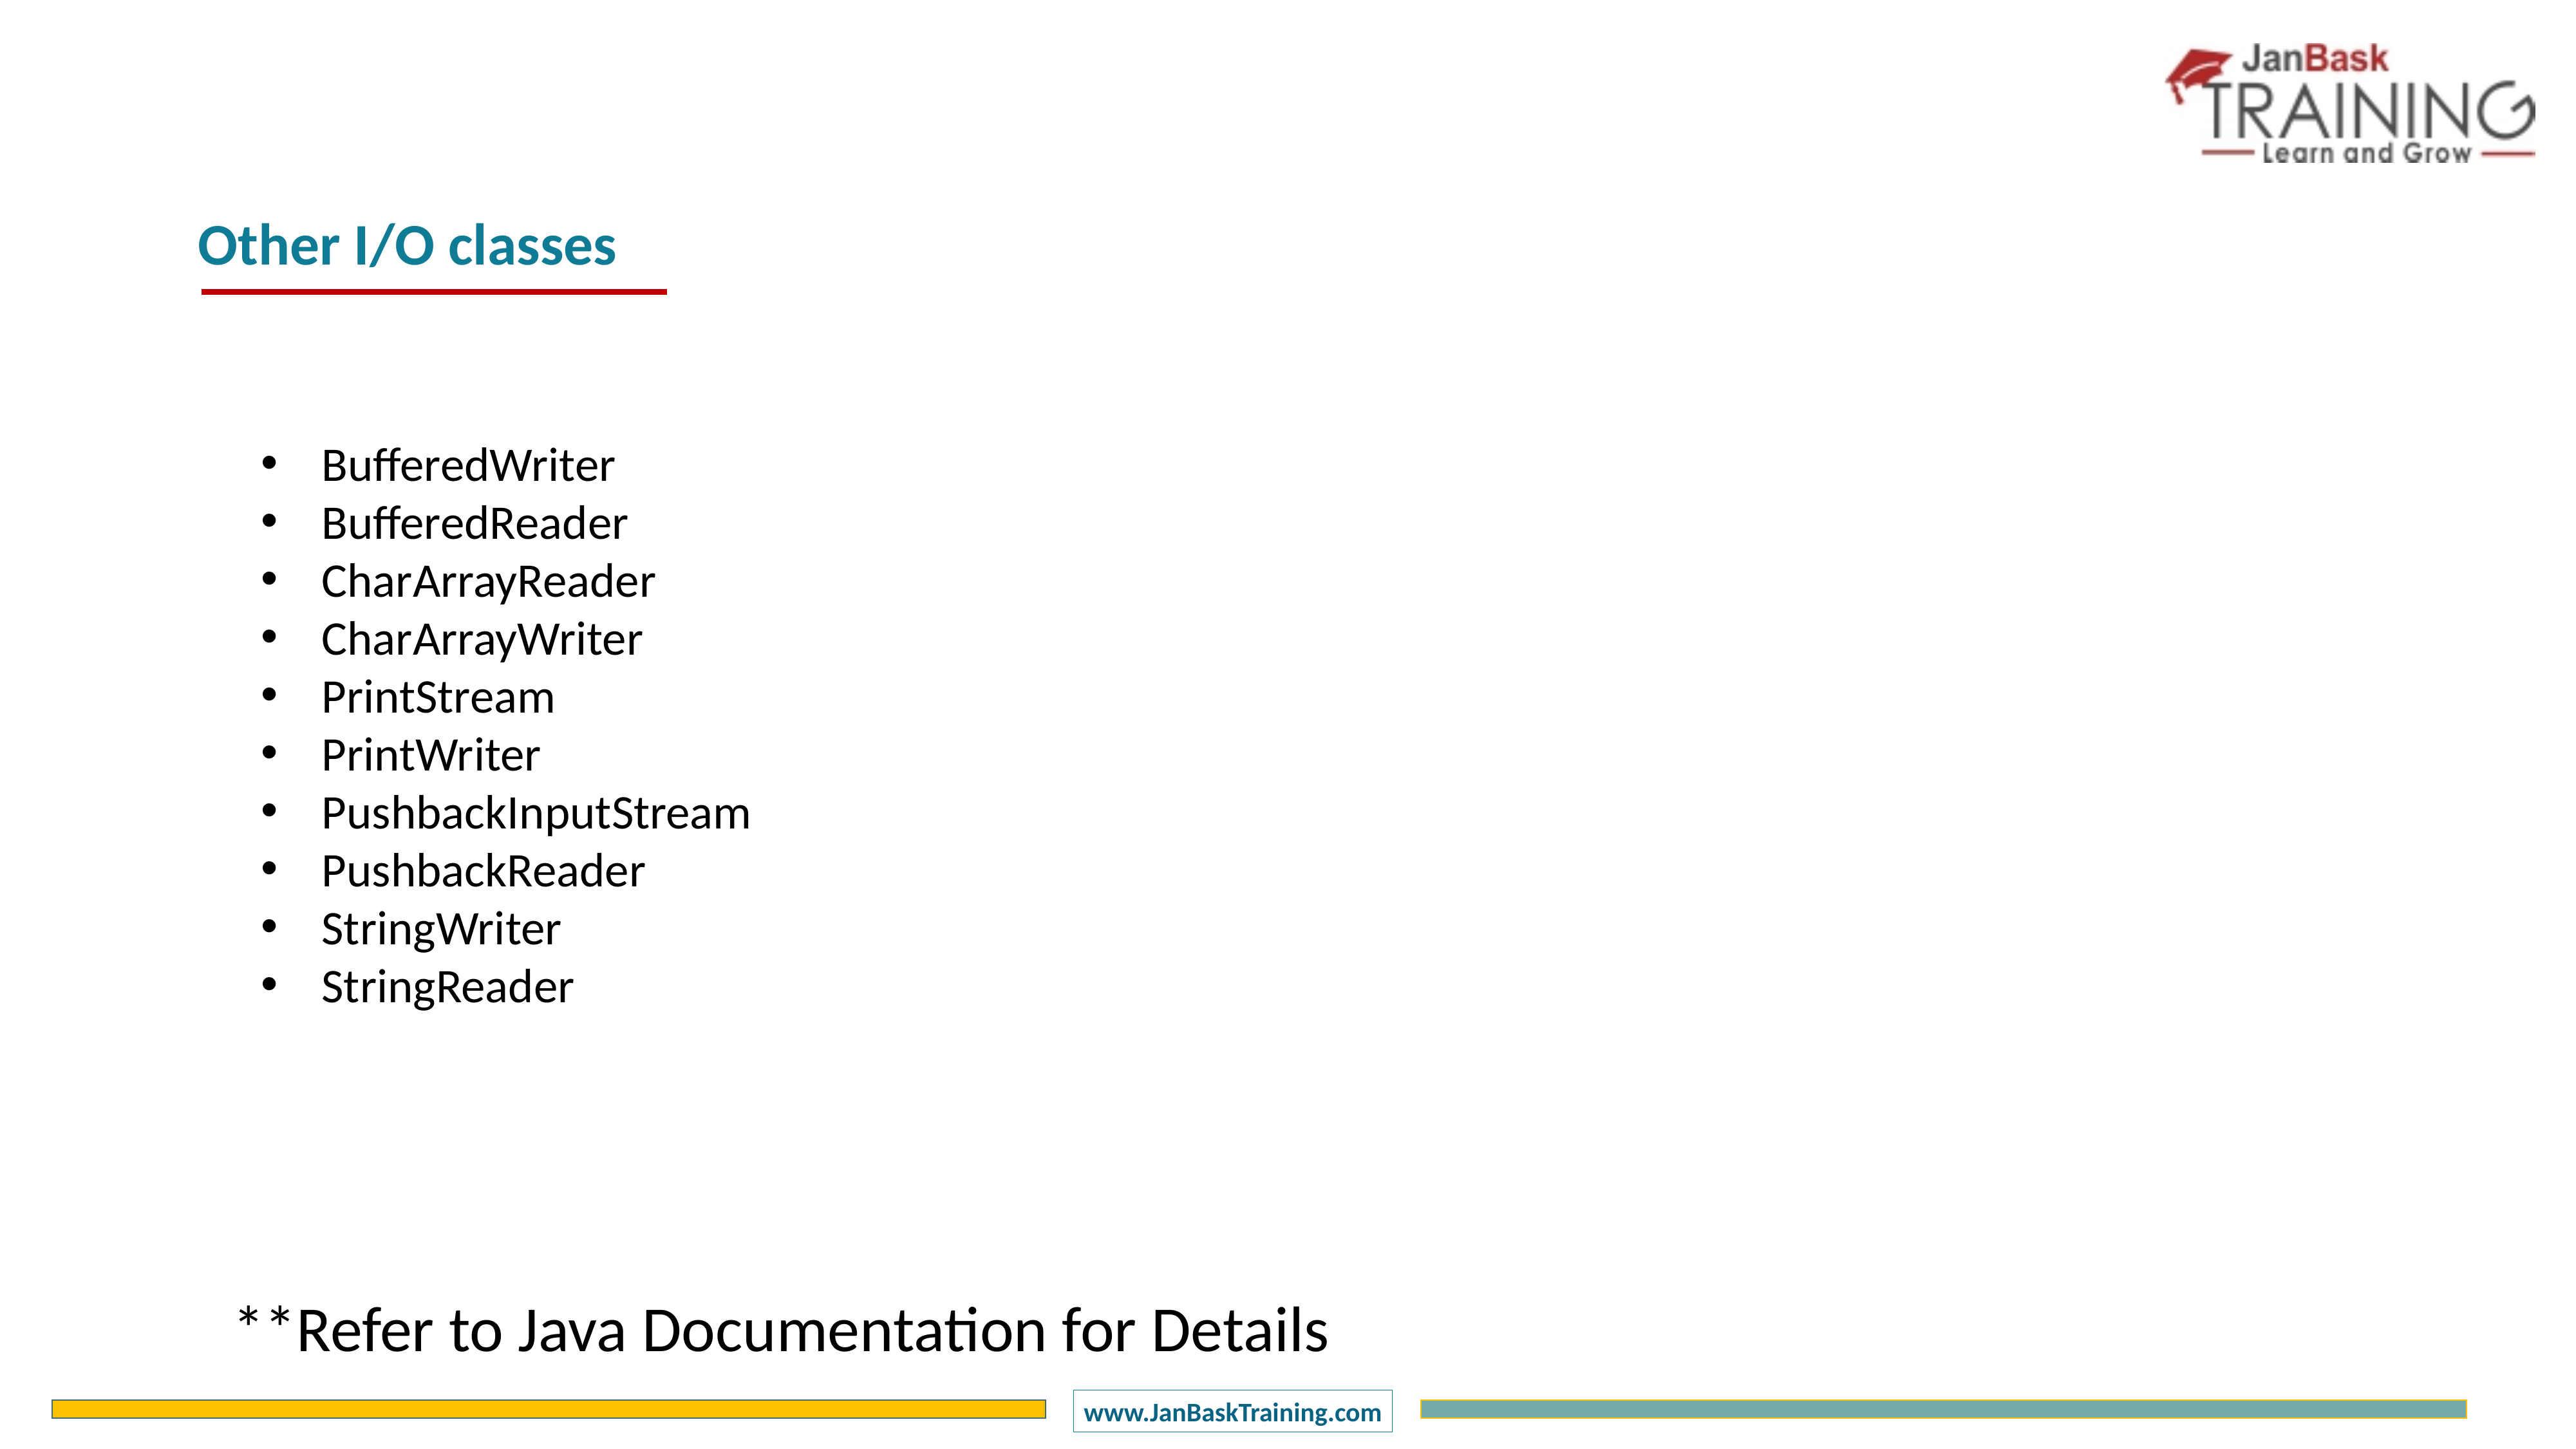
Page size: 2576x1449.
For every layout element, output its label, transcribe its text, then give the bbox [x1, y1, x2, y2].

text_box BufferedWriter BufferedReader CharArrayReader CharArrayWriter PrintStream PrintWriter PushbackInputStream PushbackReader StringWriter StringReader [256, 370, 2367, 1017]
picture [2165, 43, 2535, 163]
text_box Other I/O classes [193, 201, 2000, 282]
text_box **Refer to Java Documentation for Details [227, 1282, 1335, 1369]
